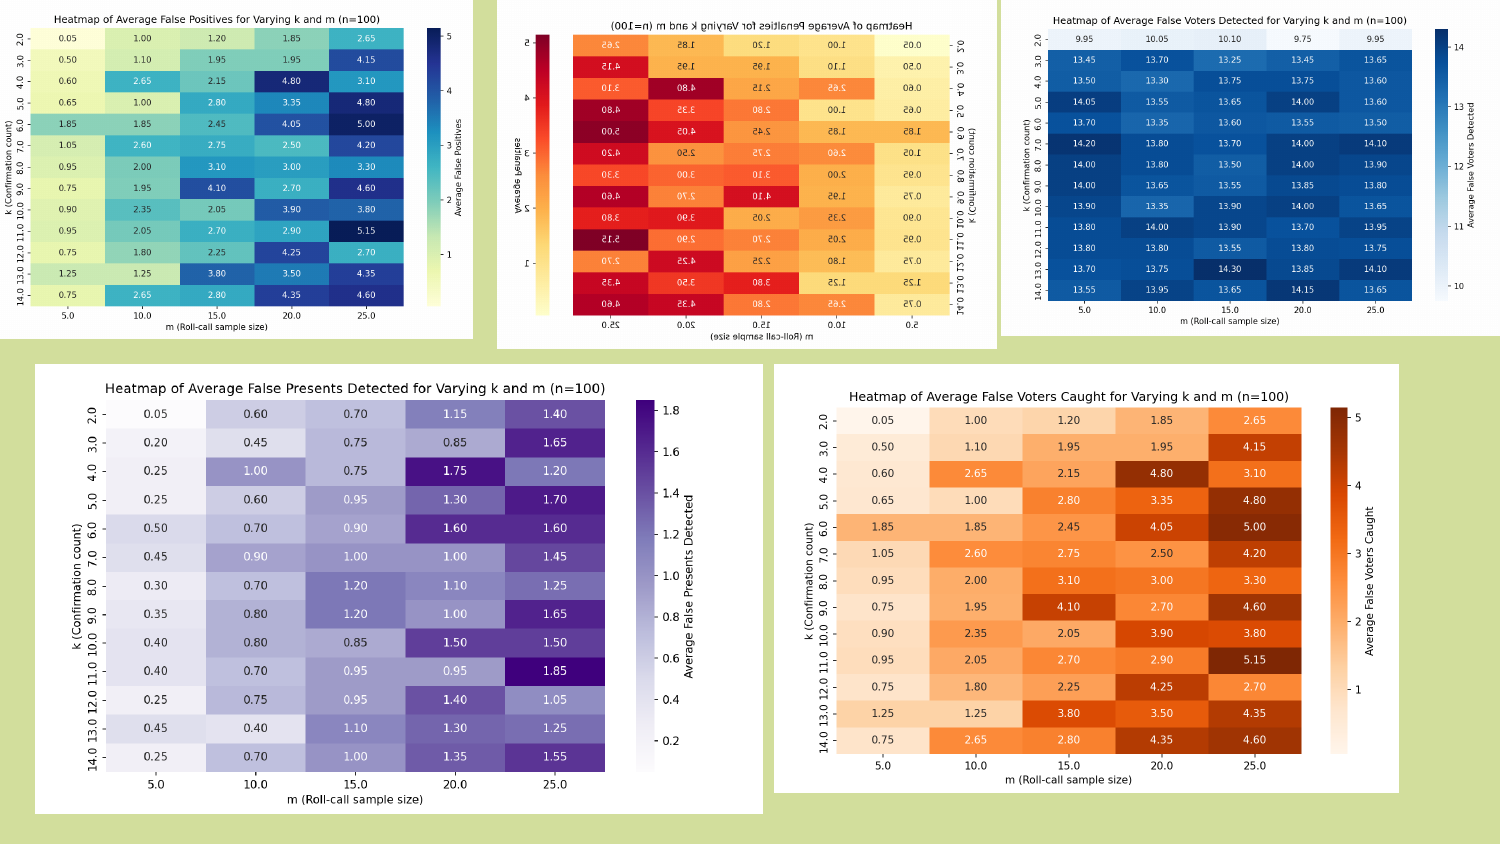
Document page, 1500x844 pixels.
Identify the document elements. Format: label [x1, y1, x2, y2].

picture [497, 0, 997, 349]
picture [0, 0, 473, 340]
picture [774, 364, 1400, 794]
picture [1001, 0, 1500, 336]
picture [35, 364, 763, 814]
